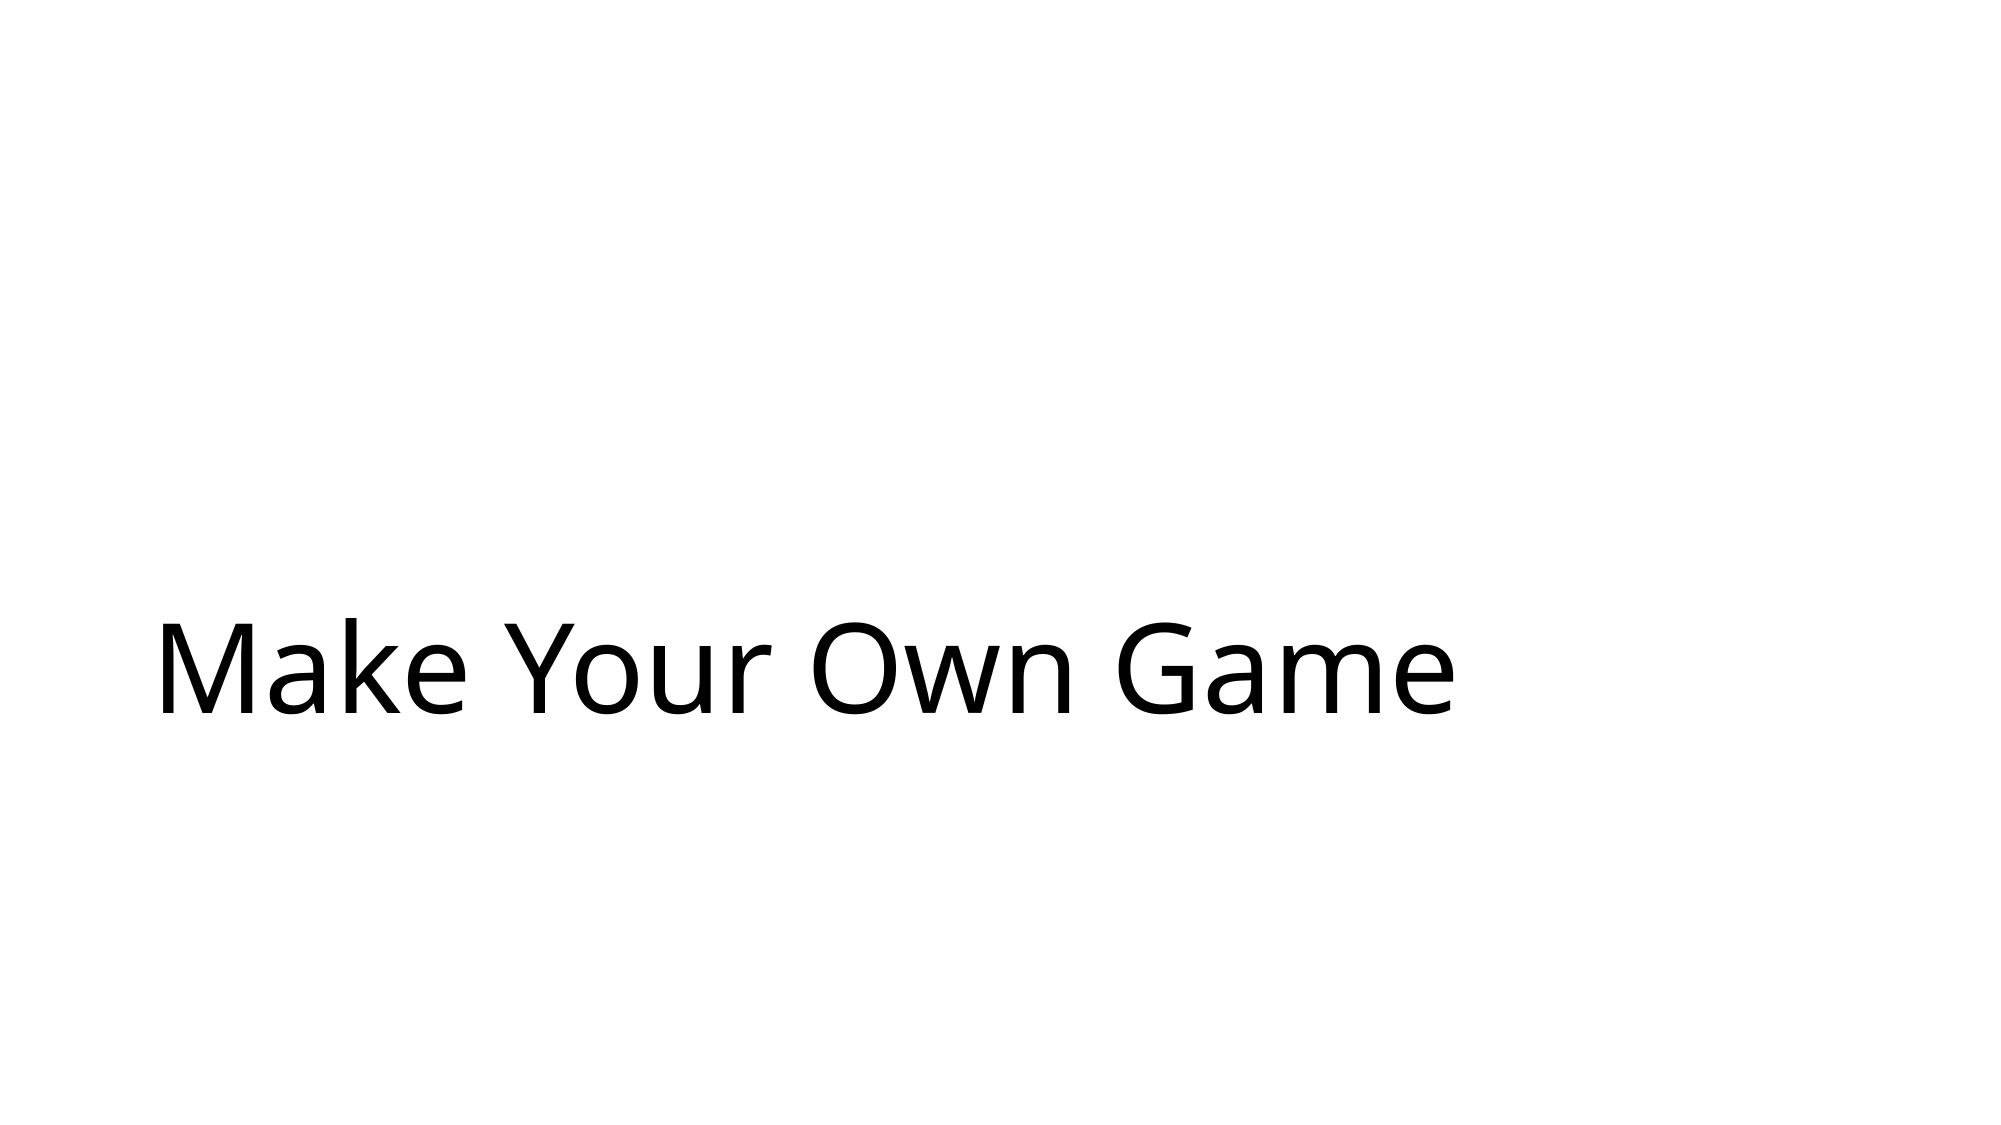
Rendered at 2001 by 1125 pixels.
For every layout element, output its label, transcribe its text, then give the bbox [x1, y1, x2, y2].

title Make Your Own Game [136, 280, 1862, 749]
